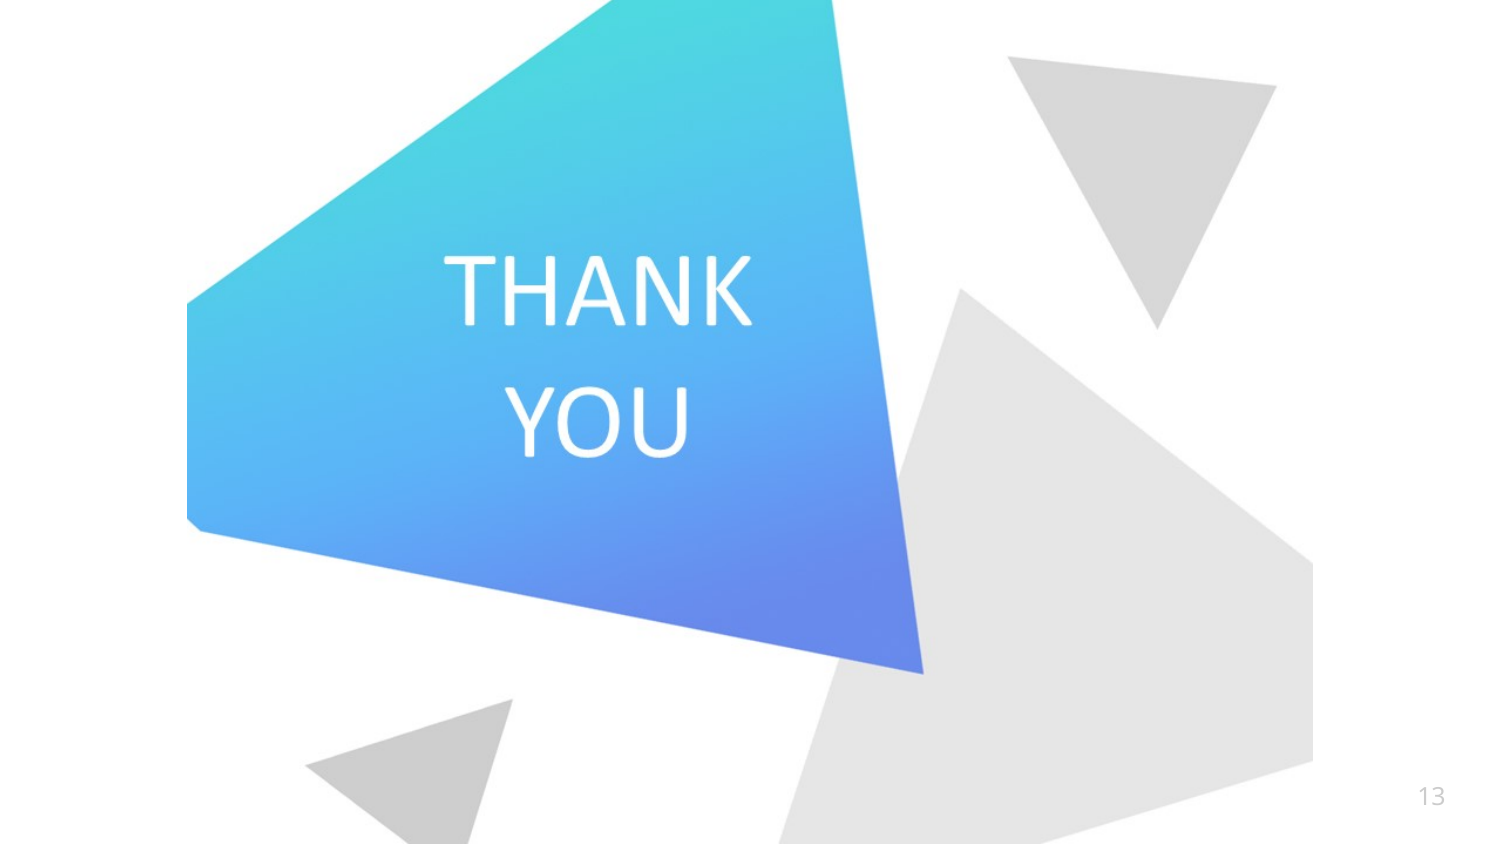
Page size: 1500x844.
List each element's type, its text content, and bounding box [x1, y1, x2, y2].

slide_number 13 [1402, 764, 1493, 830]
picture [187, 0, 1313, 844]
